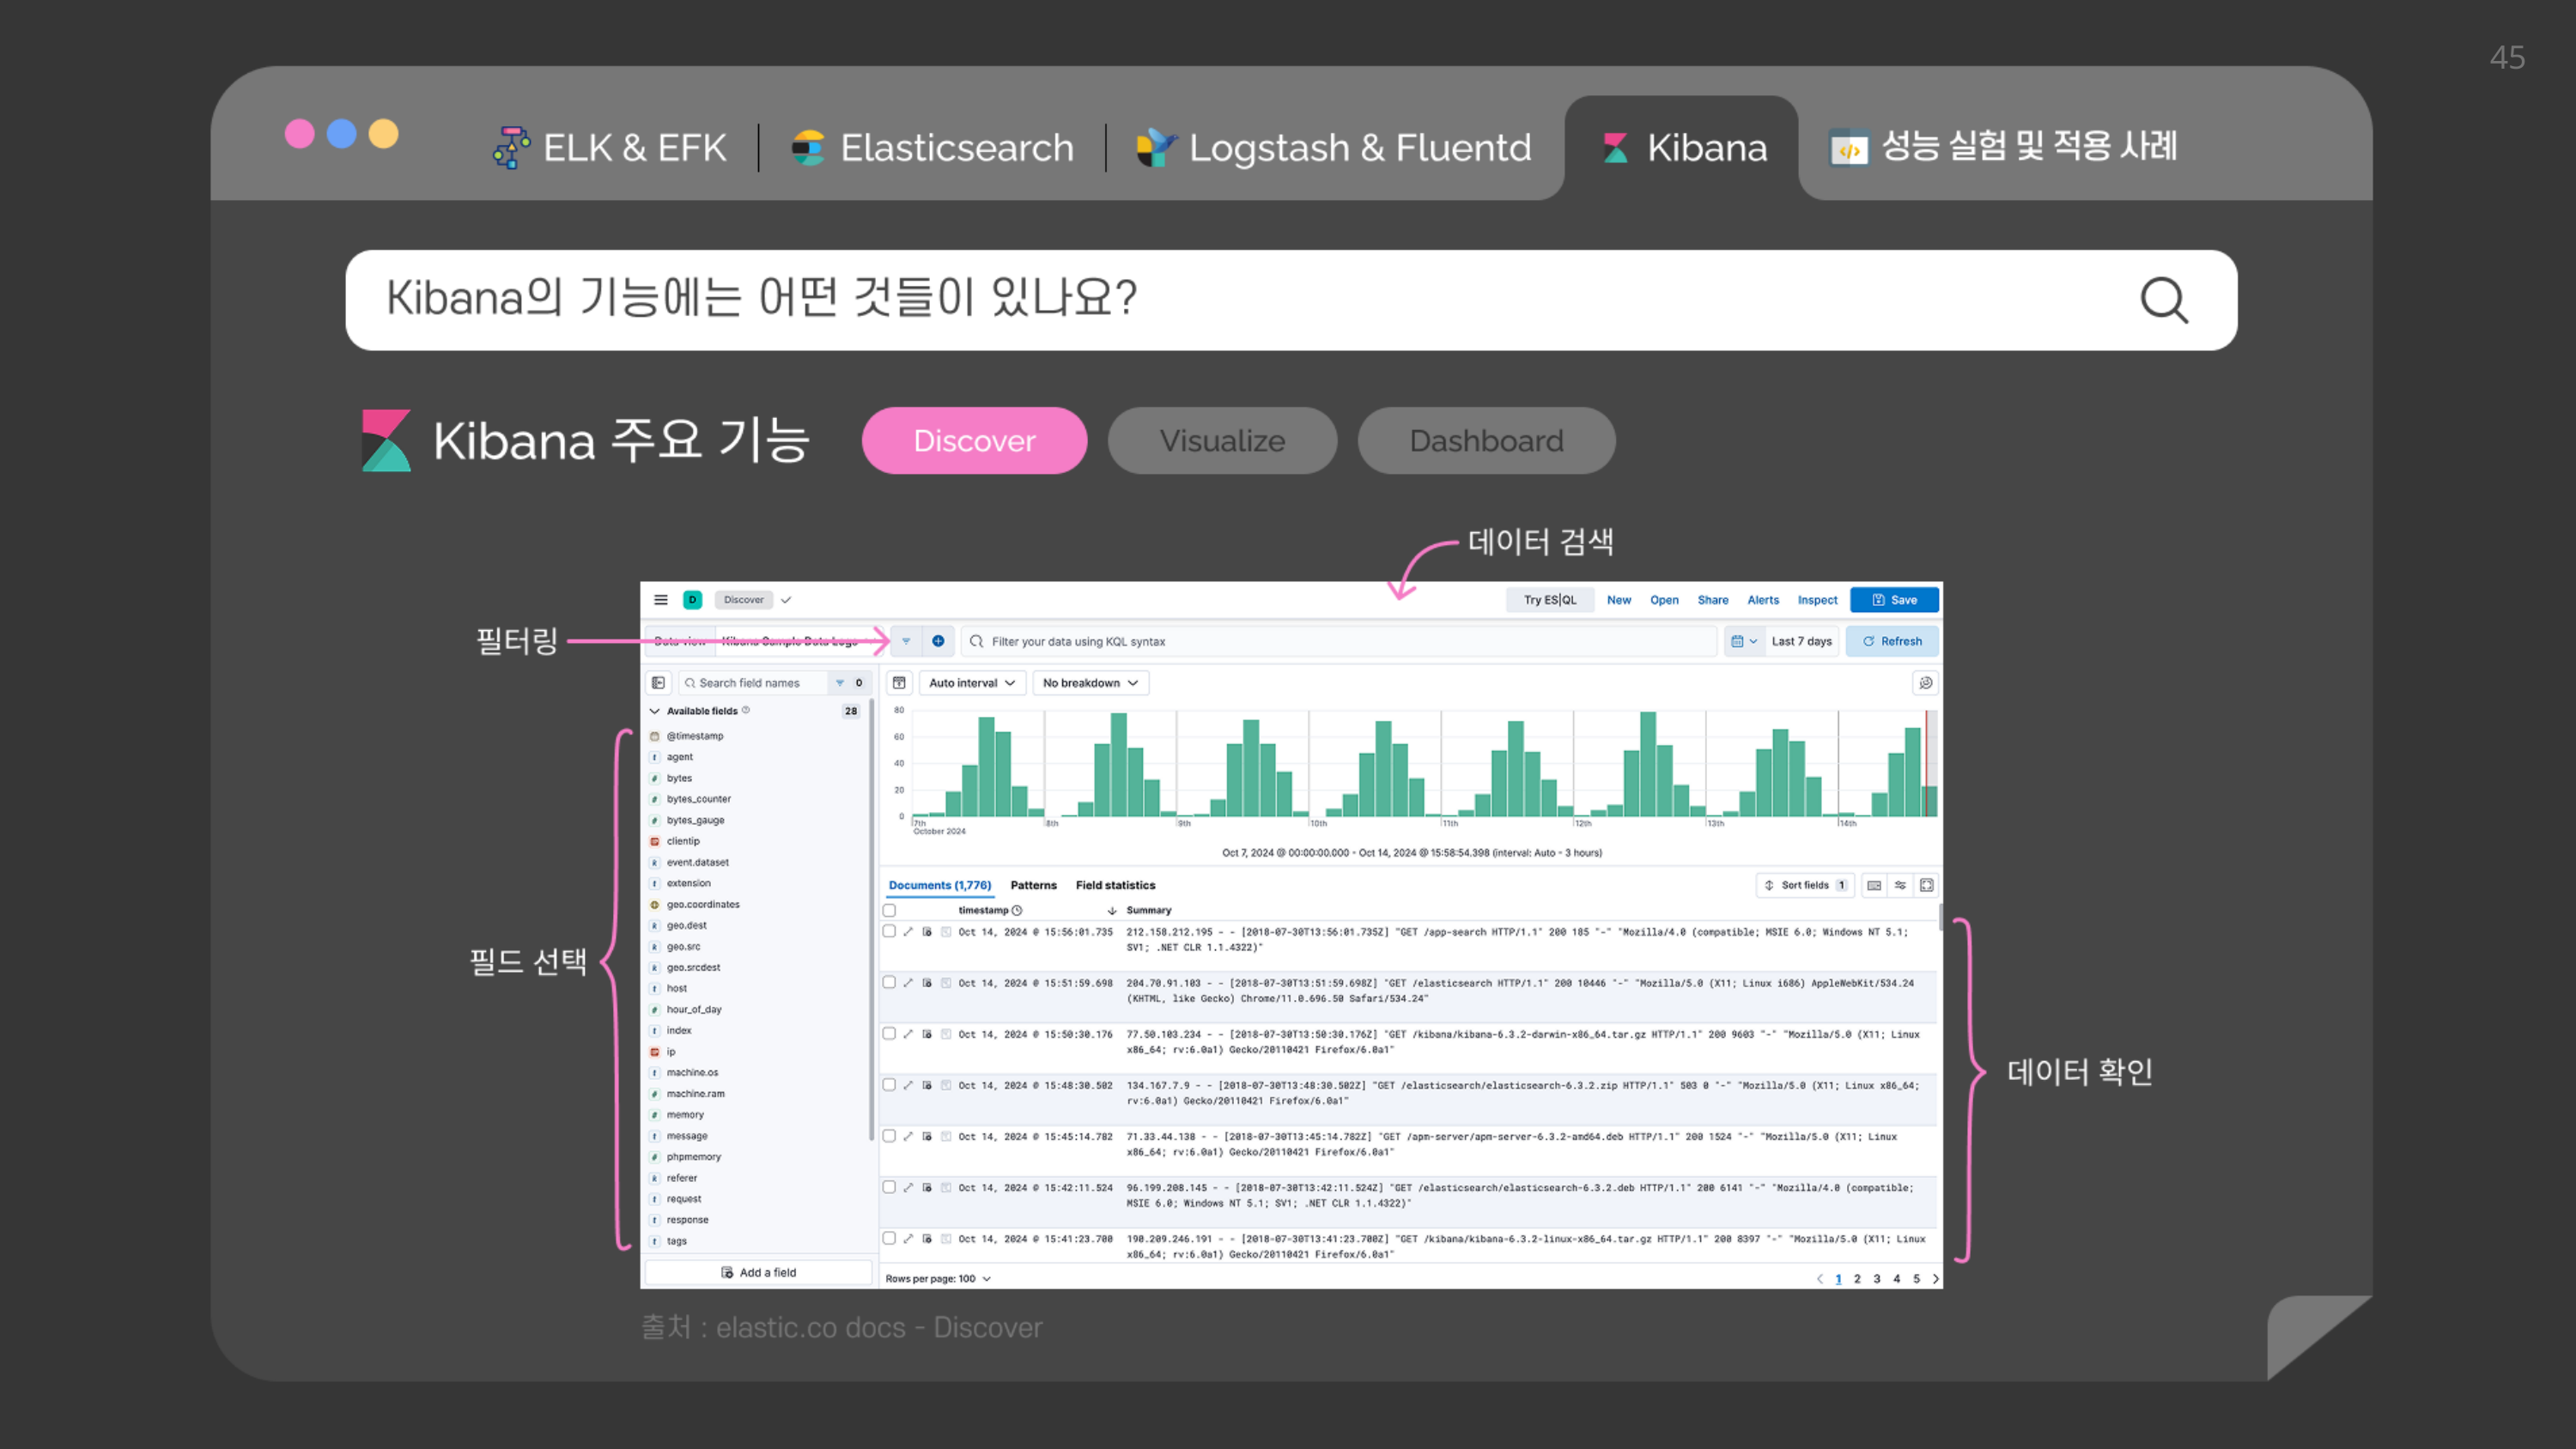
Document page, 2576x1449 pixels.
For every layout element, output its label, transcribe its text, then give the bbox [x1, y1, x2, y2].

text_box [0, 0, 2576, 1449]
text_box 45 [2489, 30, 2527, 76]
